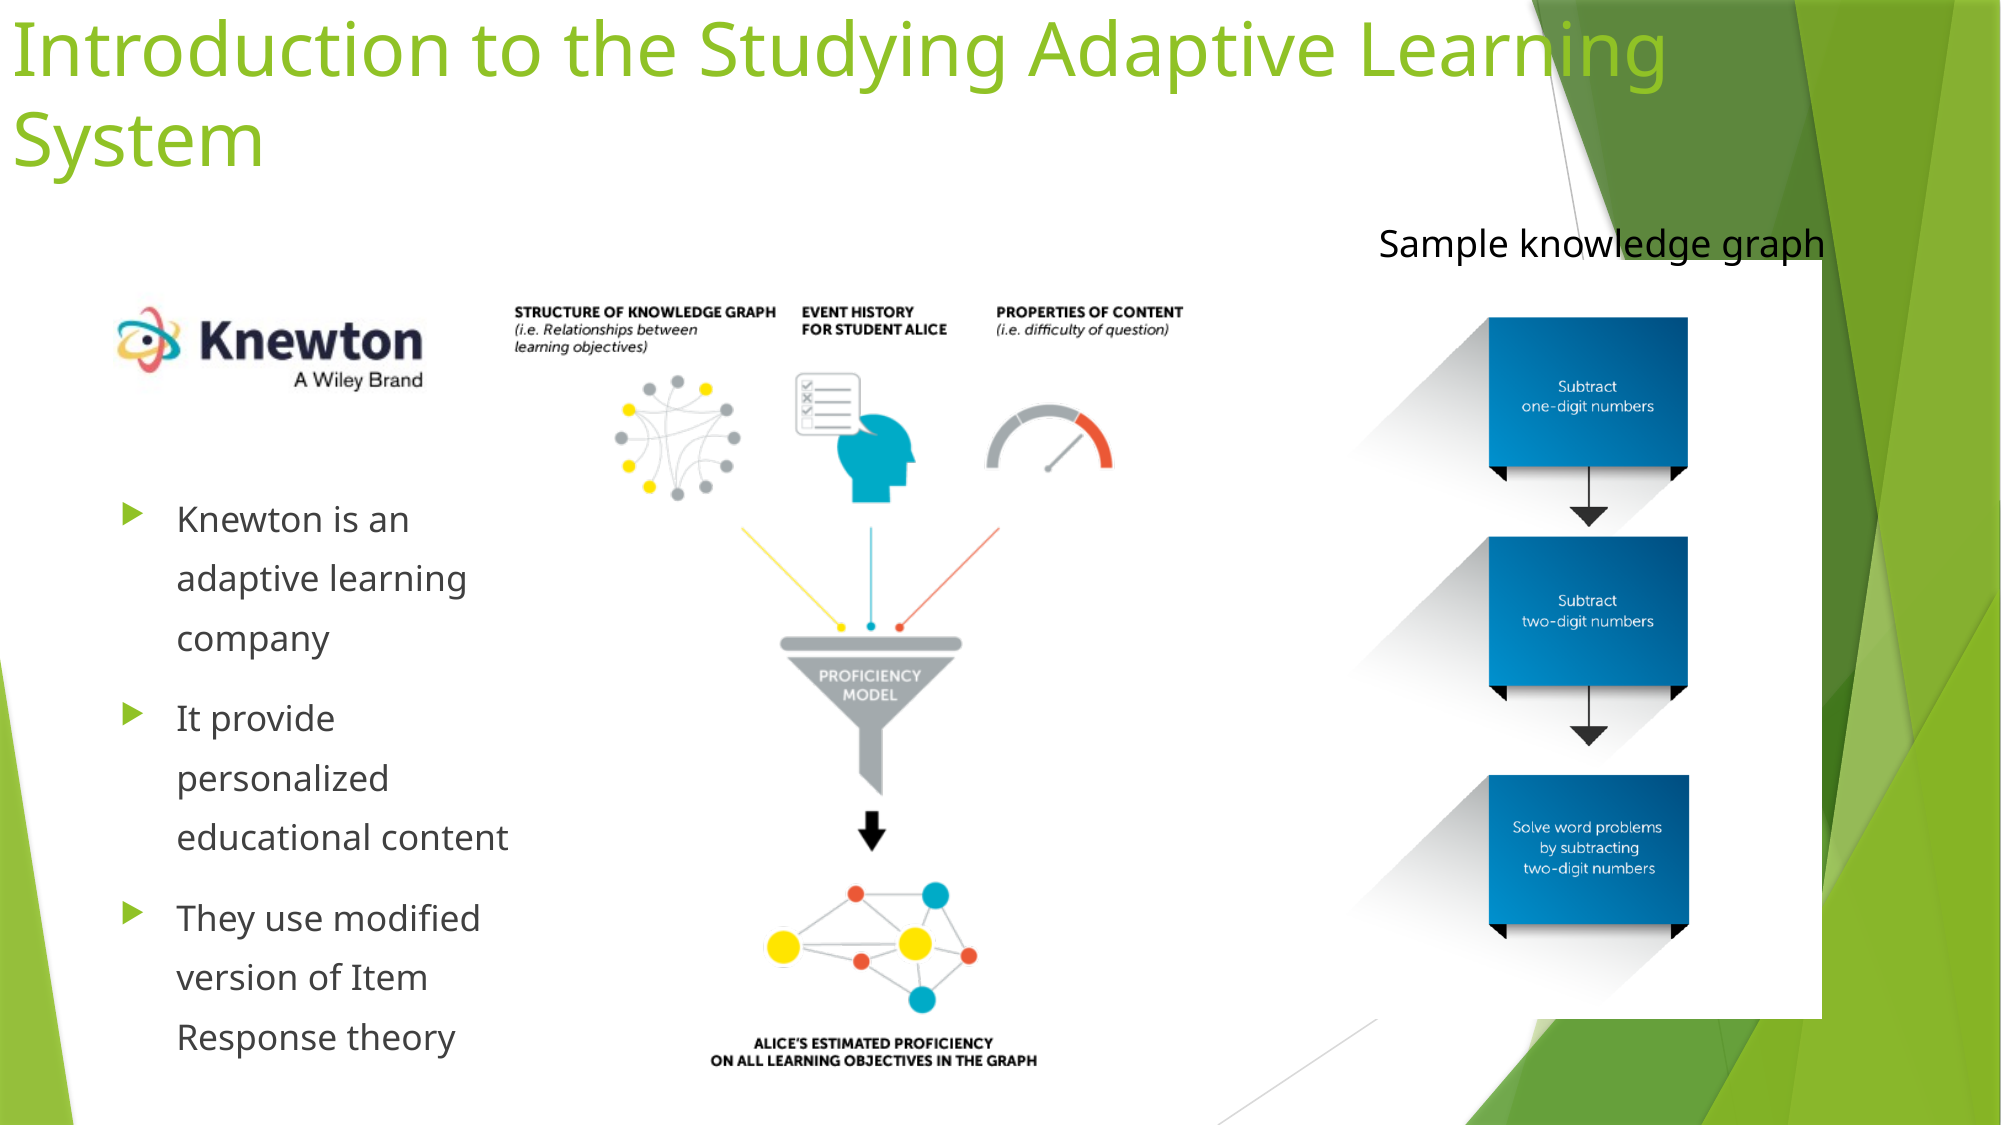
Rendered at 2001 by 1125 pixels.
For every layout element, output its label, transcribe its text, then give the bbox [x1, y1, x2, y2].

picture [495, 251, 1227, 1084]
picture [1295, 260, 1823, 1019]
text_box Sample knowledge graph [1363, 212, 1852, 273]
title Introduction to the Studying Adaptive Learning System [0, 0, 1887, 211]
text_box Knewton is an adaptive learning company It provide personalized educational content They use modified version of Item Response theory [105, 472, 490, 1065]
picture [113, 192, 427, 507]
